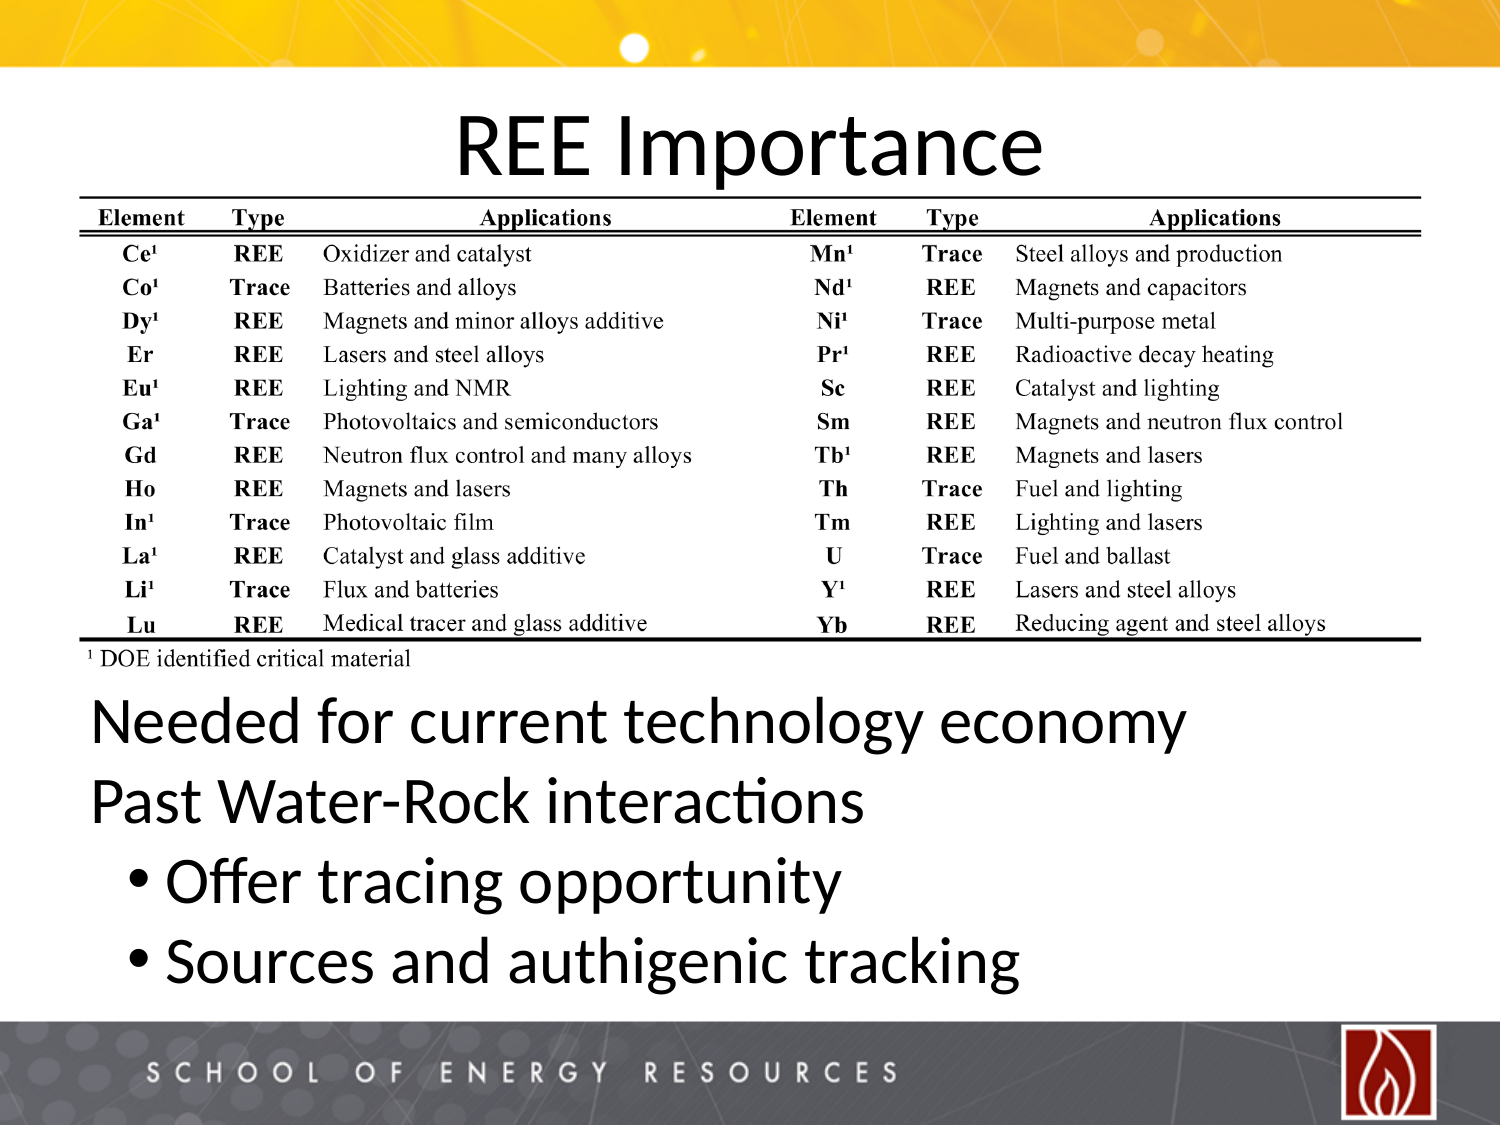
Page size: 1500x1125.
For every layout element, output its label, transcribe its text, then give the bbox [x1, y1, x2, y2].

title REE Importance [75, 45, 1425, 192]
list Needed for current technology economy Past Water-Rock interactions Offer tracing opportunity Sources and authigenic tracking [75, 677, 1425, 1005]
picture [0, 0, 1500, 1125]
